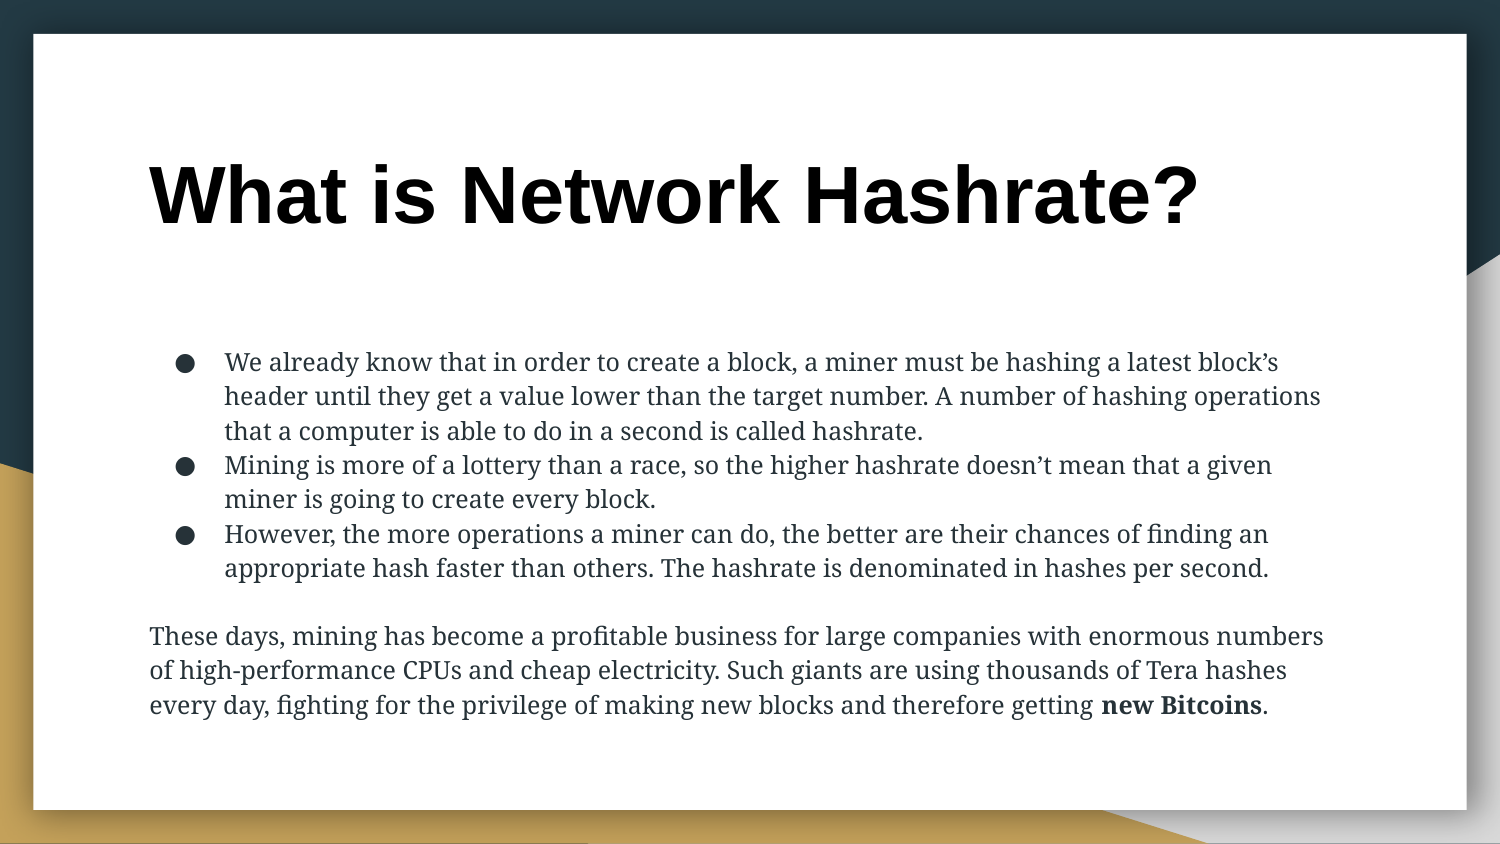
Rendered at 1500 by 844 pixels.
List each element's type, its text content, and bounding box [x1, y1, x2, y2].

title What is Network Hashrate? [134, 138, 1366, 296]
list We already know that in order to create a block, a miner must be hashing a latest block’s header until they get a value lower than the target number. A number of hashing operations that a computer is able to do in a second is called hashrate. Mining is more of a lottery than a race, so the higher hashrate doesn’t mean that a given miner is going to create every block. However, the more operations a miner can do, the better are their chances of finding an appropriate hash faster than others. The hashrate is denominated in hashes per second. These days, mining has become a profitable business for large companies with enormous numbers of high-performance CPUs and cheap electricity. Such giants are using thousands of Tera hashes every day, fighting for the privilege of making new blocks and therefore getting new Bitcoins. [134, 326, 1366, 729]
